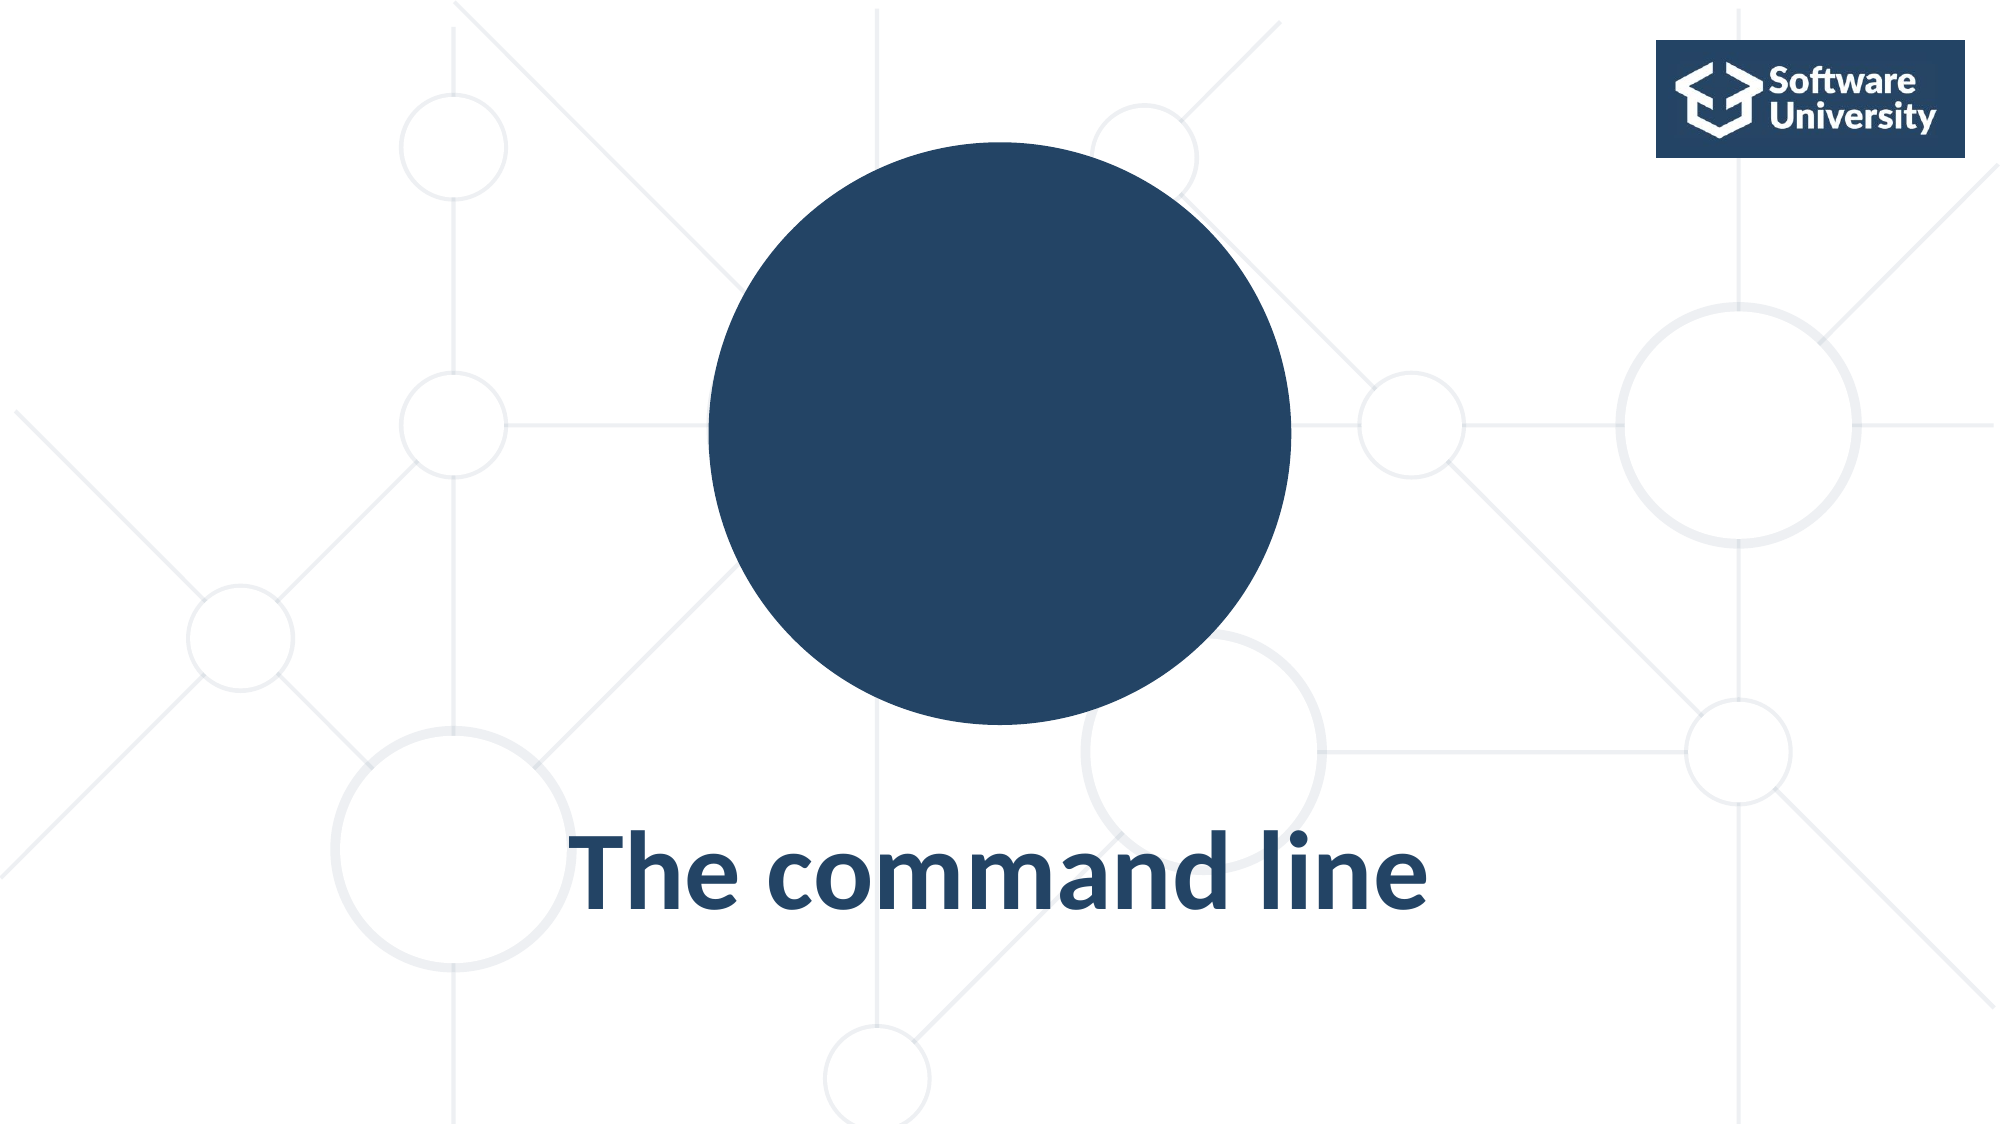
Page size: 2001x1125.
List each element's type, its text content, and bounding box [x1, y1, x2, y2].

list The command line [100, 771, 1900, 950]
picture [1656, 40, 1965, 158]
